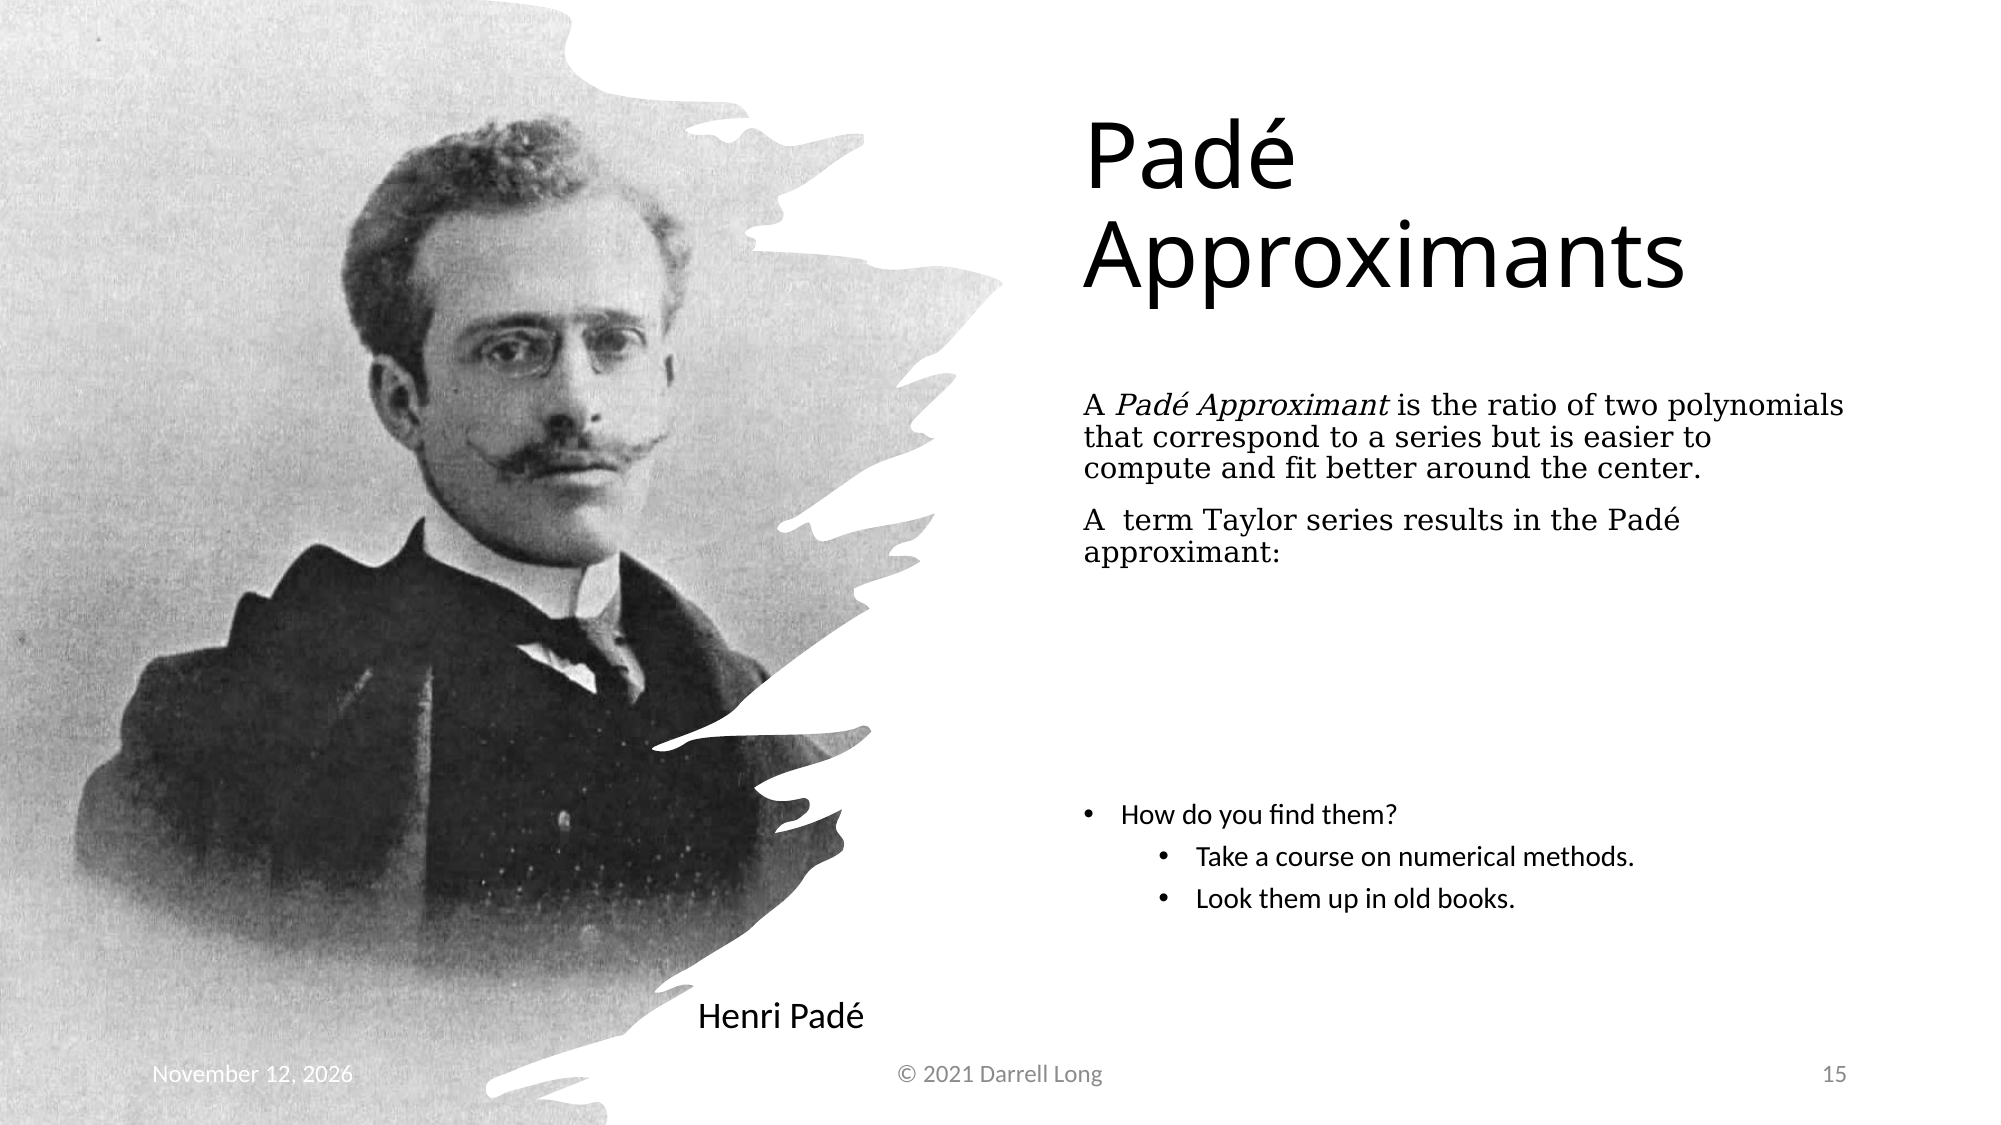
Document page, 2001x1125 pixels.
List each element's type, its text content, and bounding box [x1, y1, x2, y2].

text_box [1004, 0, 2000, 1125]
picture [0, 0, 1004, 1125]
title Padé Approximants [1068, 59, 1863, 357]
footer © 2021 Darrell Long [1004, 1042, 1338, 1103]
slide_number 15 [1412, 1042, 1863, 1103]
